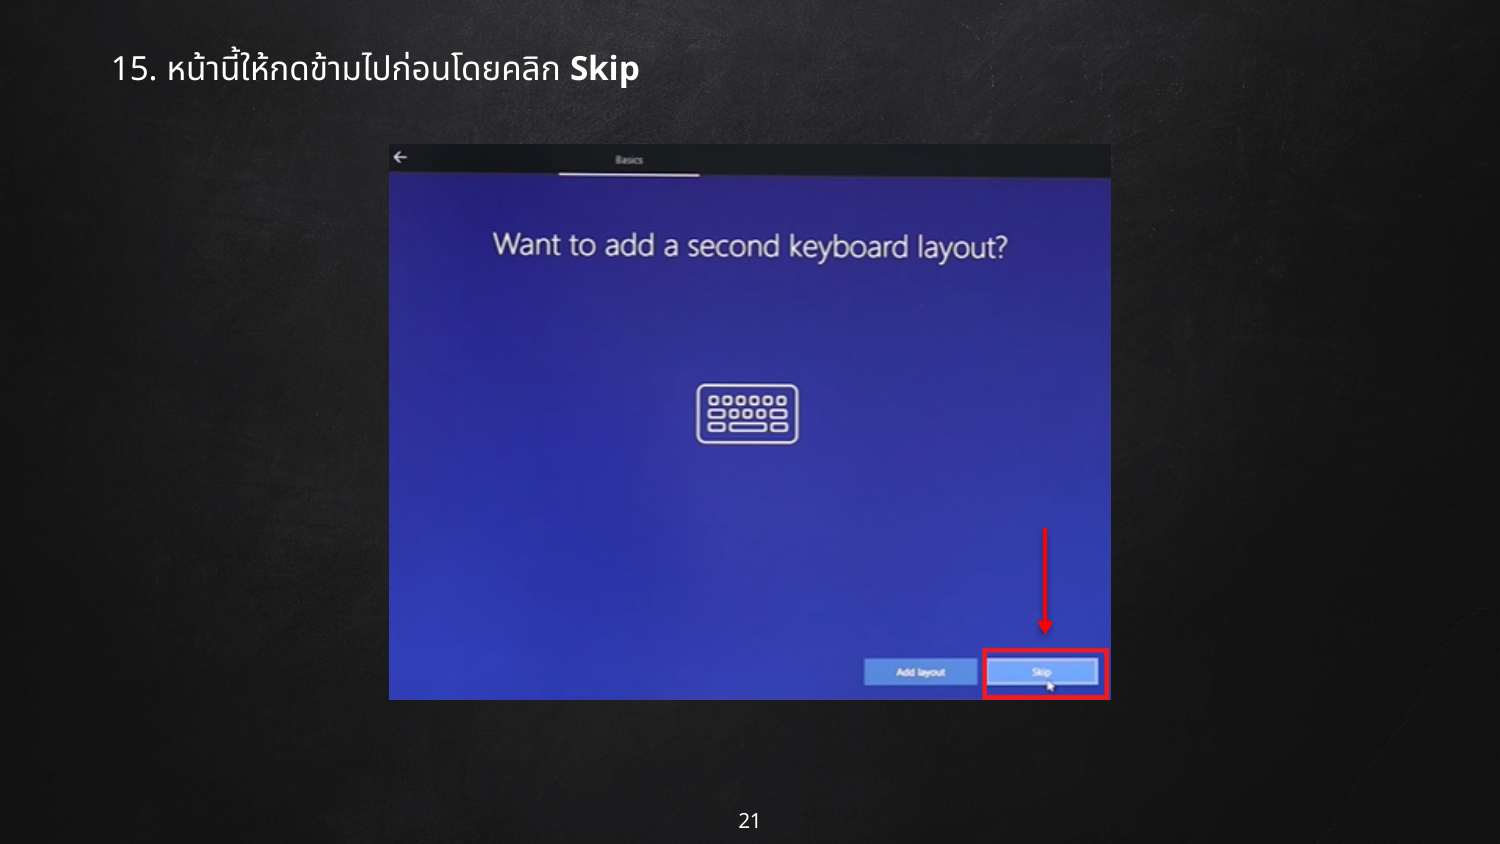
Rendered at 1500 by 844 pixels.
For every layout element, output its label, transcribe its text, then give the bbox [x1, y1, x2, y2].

picture [0, 0, 1500, 844]
picture [389, 144, 1111, 700]
list 15. หน้านี้ให้กดข้ามไปก่อนโดยคลิก Skip [75, 32, 1424, 808]
slide_number 21 [705, 792, 795, 844]
